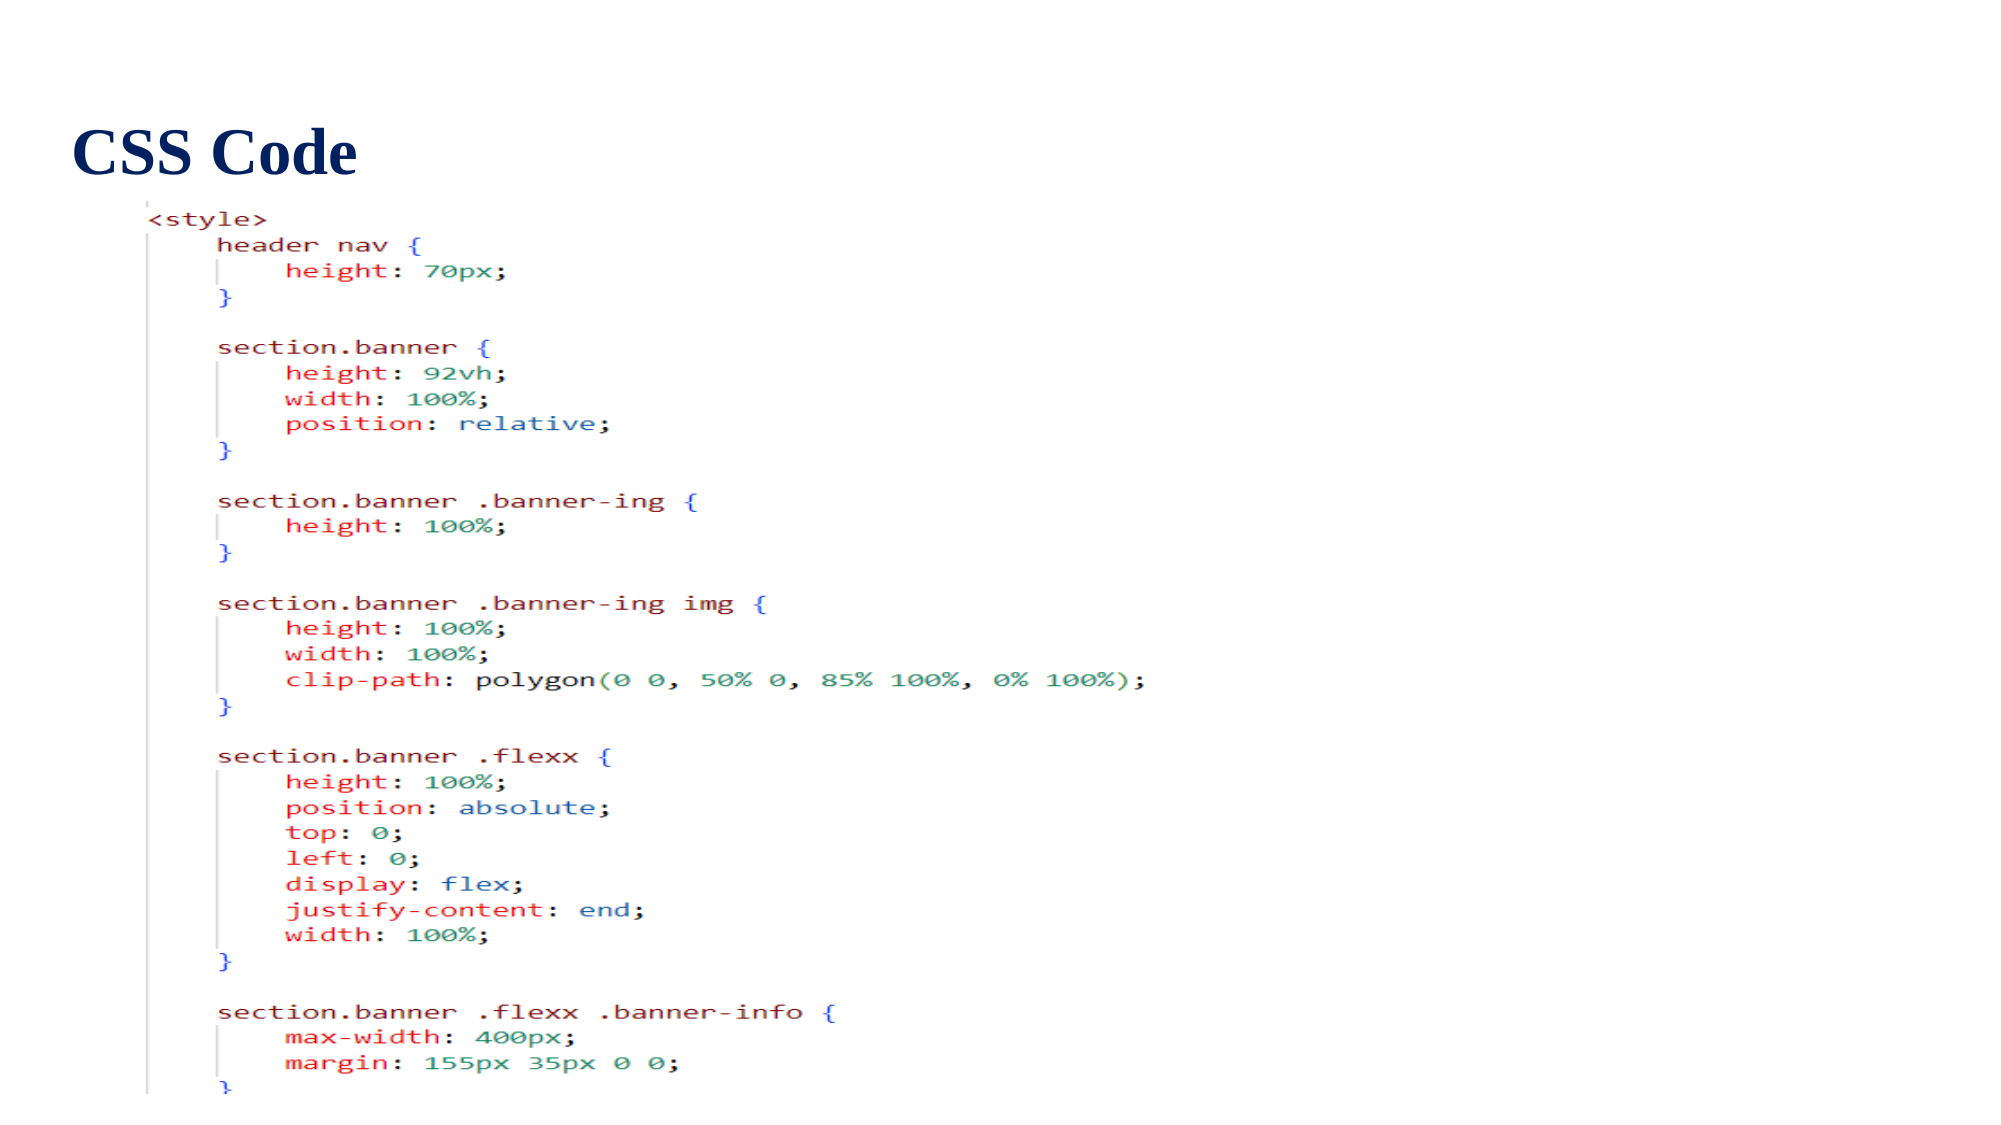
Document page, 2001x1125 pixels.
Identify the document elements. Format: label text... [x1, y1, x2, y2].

picture [132, 201, 1309, 1094]
text_box CSS Code [22, 20, 2000, 195]
